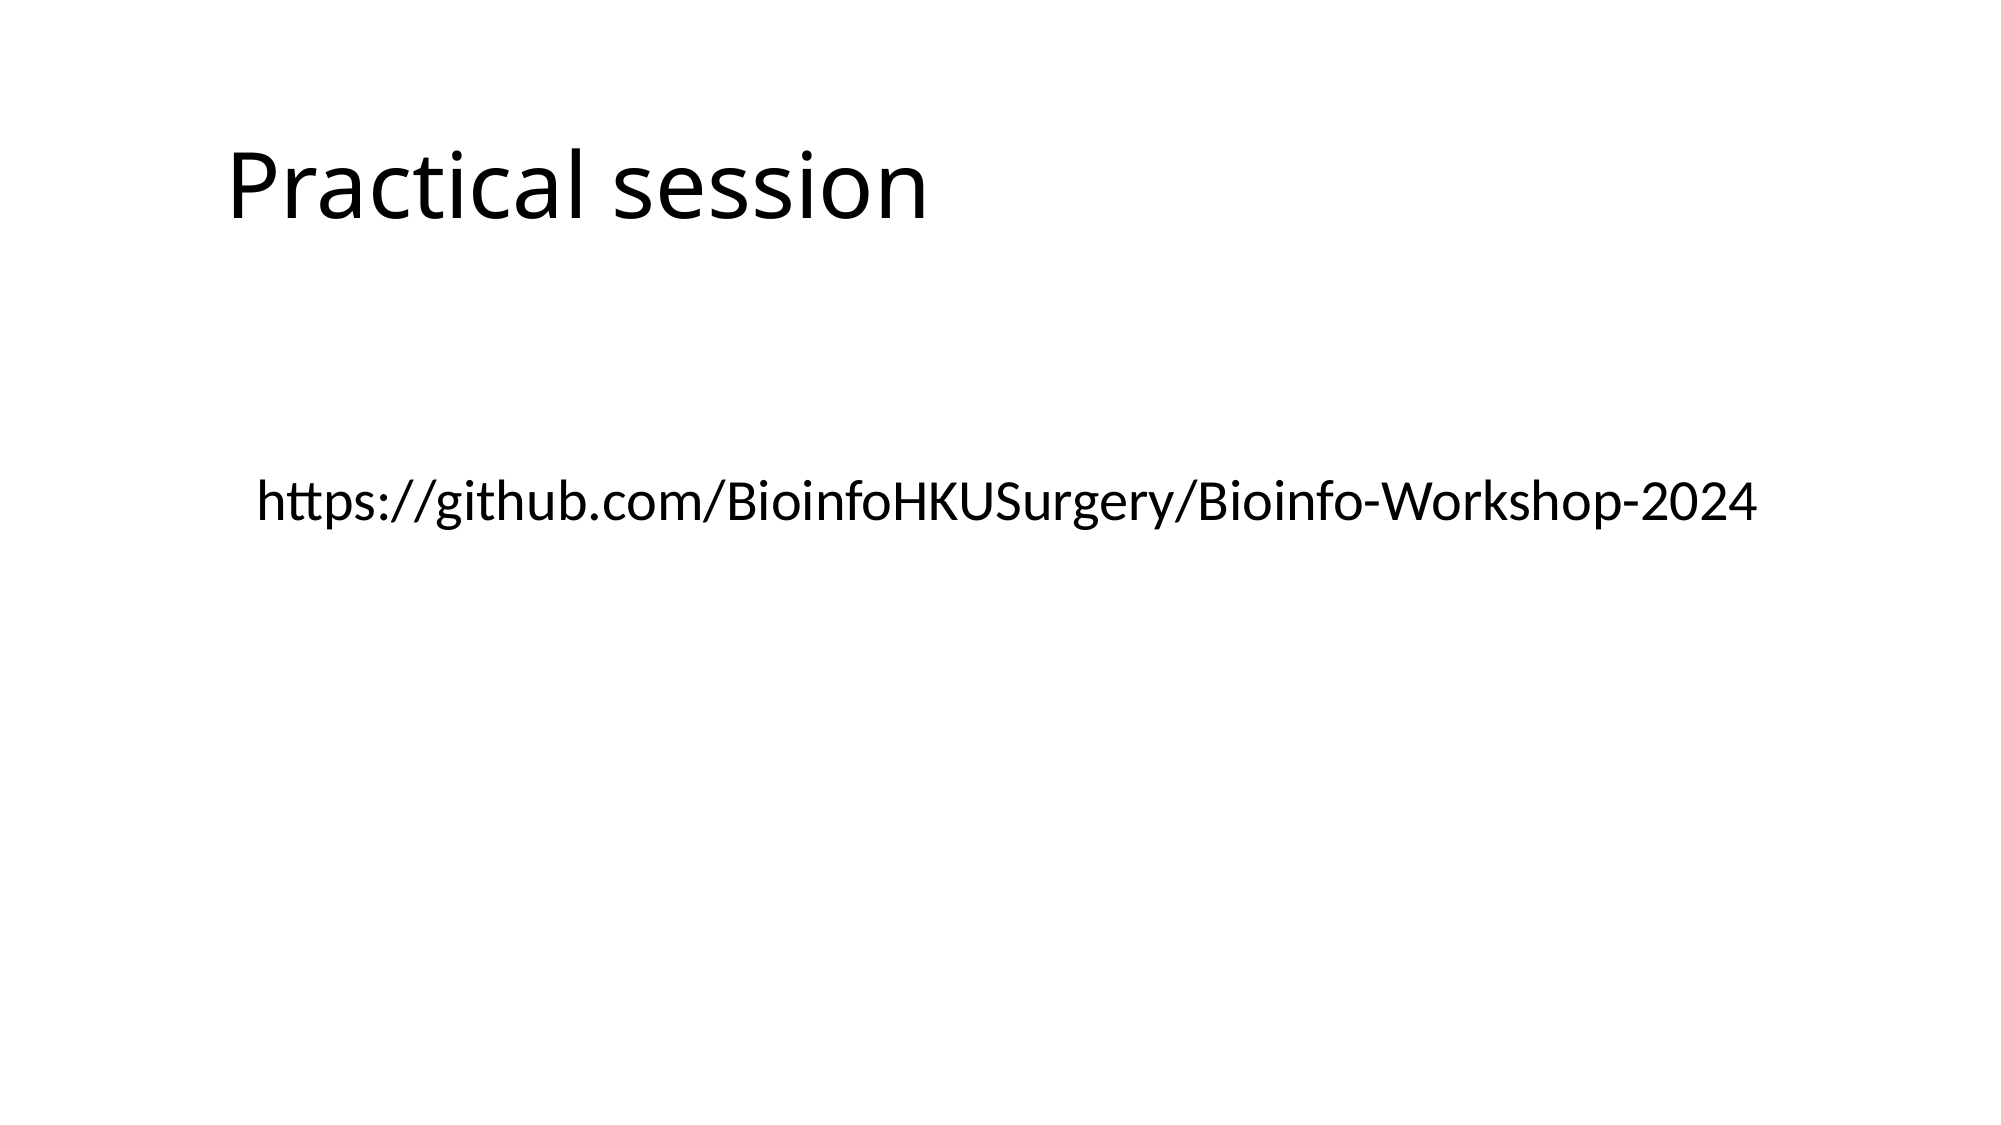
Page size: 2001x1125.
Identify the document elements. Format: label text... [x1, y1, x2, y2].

list https://github.com/BioinfoHKUSurgery/Bioinfo-Workshop-2024 [241, 462, 1967, 1125]
title Practical session [210, 79, 1936, 298]
